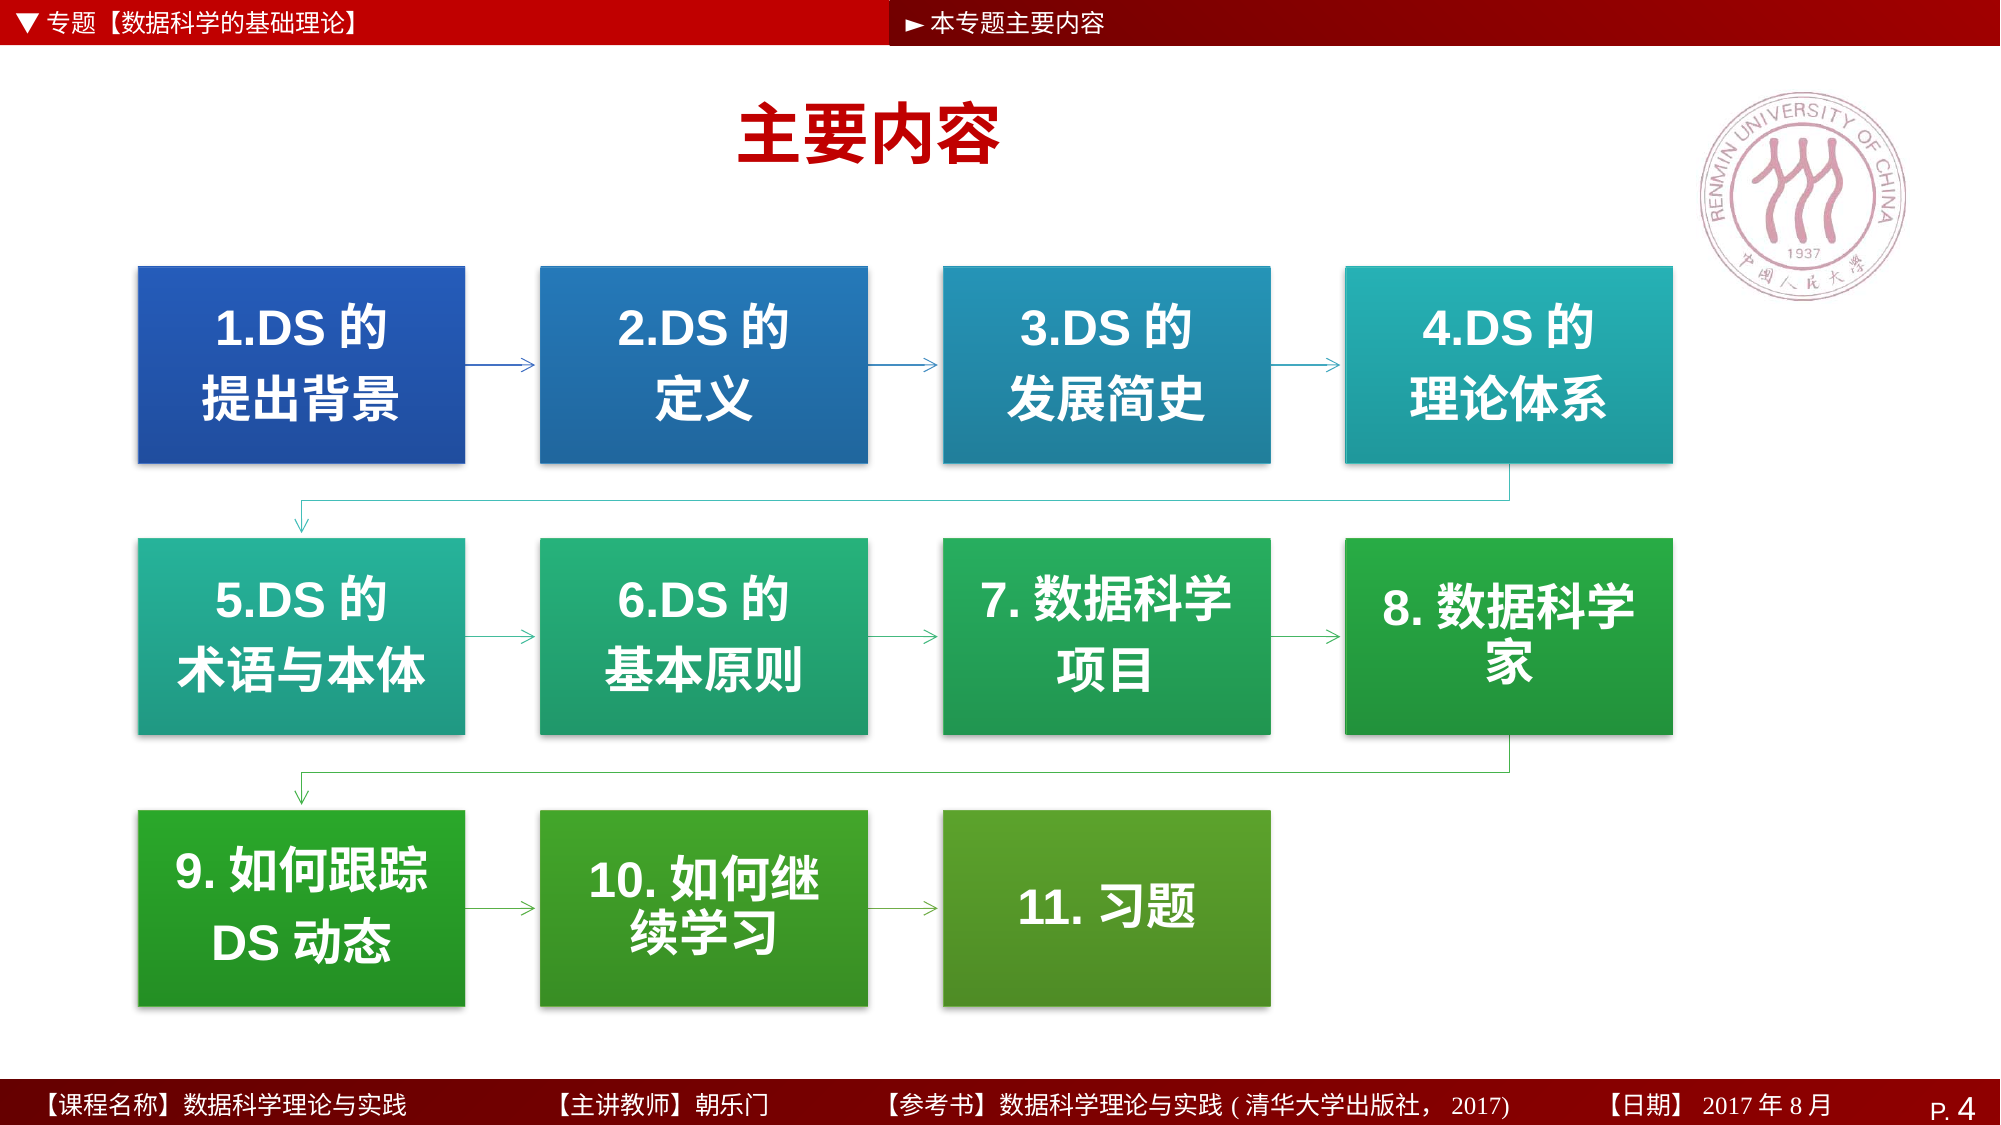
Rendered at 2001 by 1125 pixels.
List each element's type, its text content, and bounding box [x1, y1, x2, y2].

list ▼专题【数据科学的基础理论】 [0, 0, 725, 43]
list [137, 246, 1674, 1028]
picture [1696, 89, 1910, 304]
title 主要内容 [64, 64, 1674, 200]
list ►本专题主要内容 [890, 0, 1249, 43]
